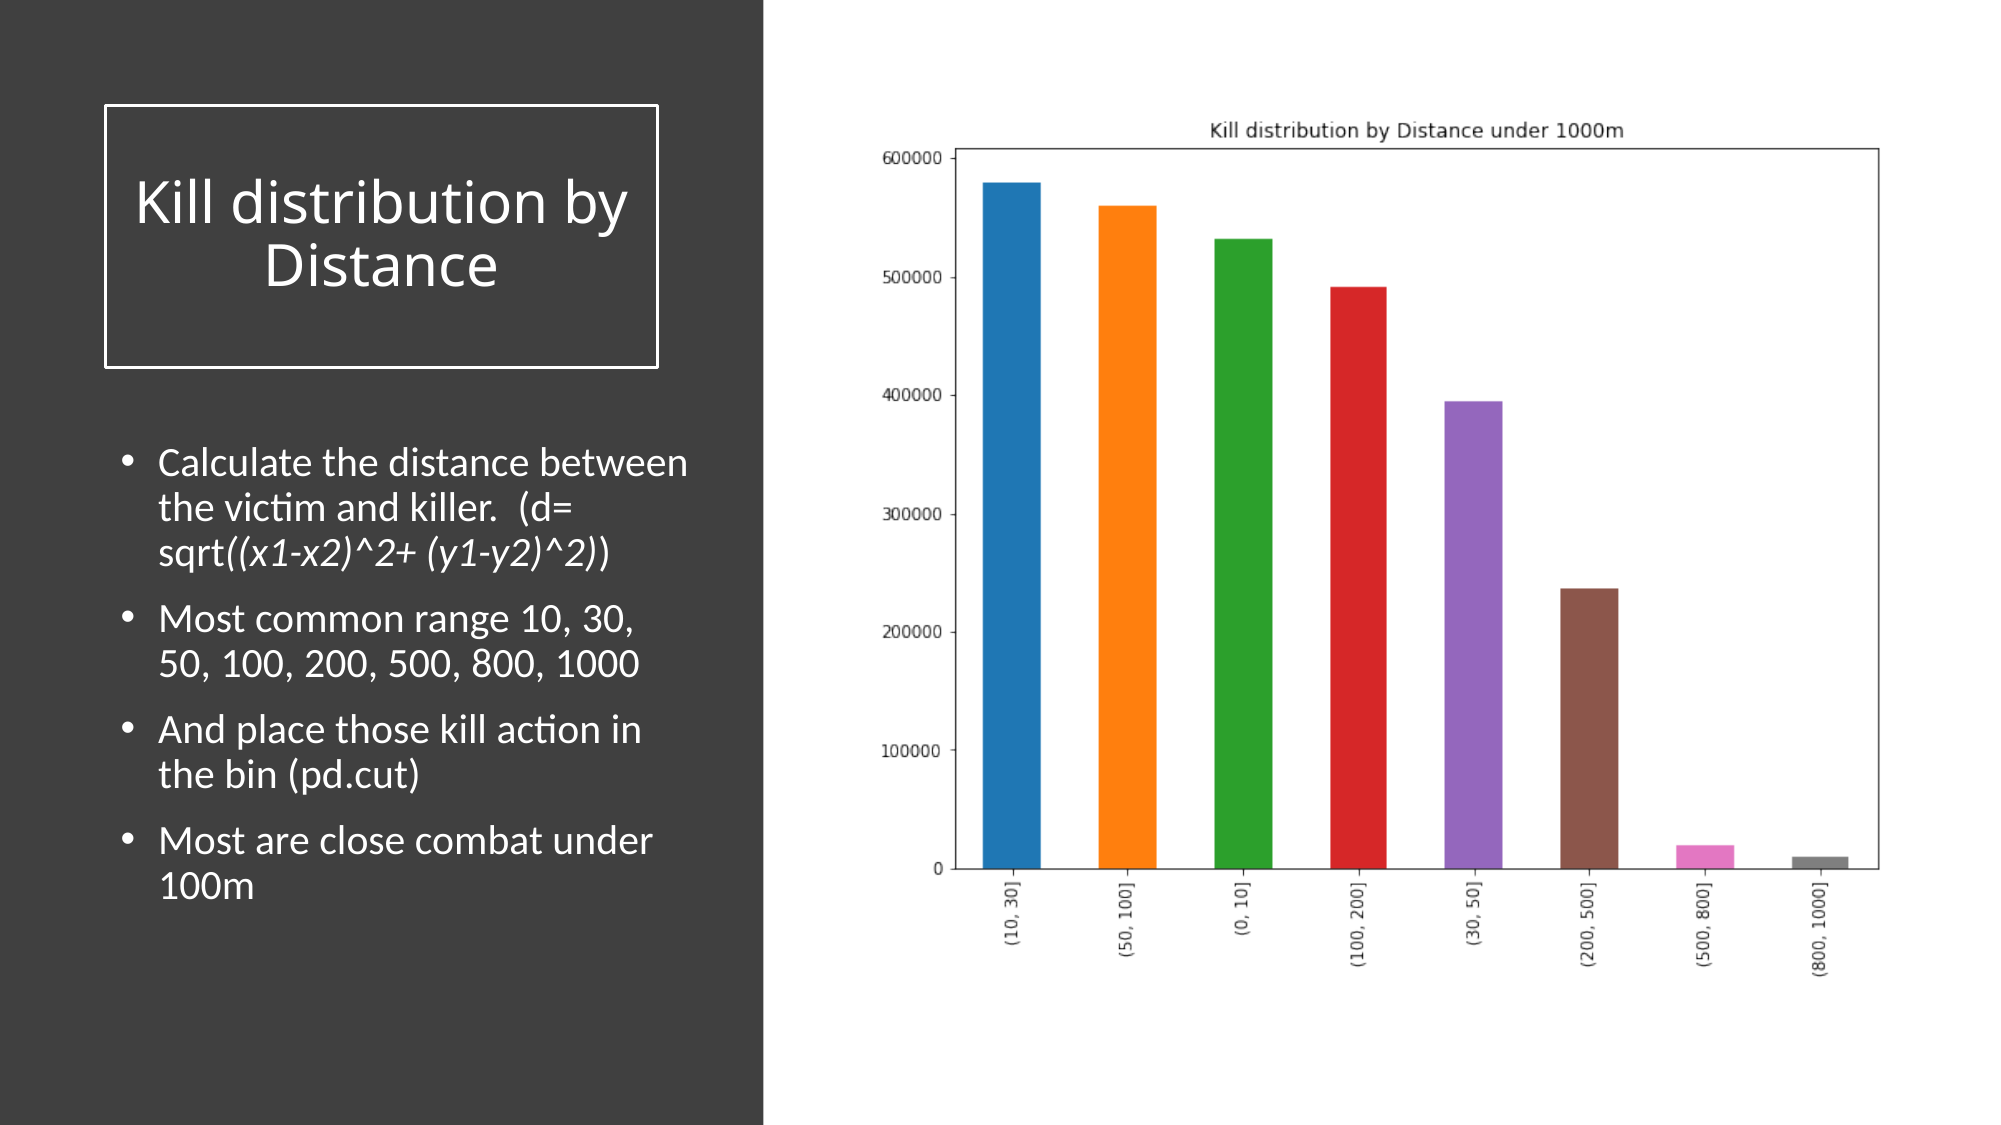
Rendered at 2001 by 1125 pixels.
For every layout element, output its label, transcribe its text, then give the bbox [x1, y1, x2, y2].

picture [869, 110, 1895, 988]
title Kill distribution by Distance [105, 105, 658, 368]
list Calculate the distance between the victim and killer. (d= sqrt((x1-x2)^2+ (y1-y2)^2)) Most common range 10, 30, 50, 100, 200, 500, 800, 1000 And place those kill action in the bin (pd.cut) Most are close combat under 100m [105, 432, 711, 994]
text_box [0, 0, 764, 1125]
